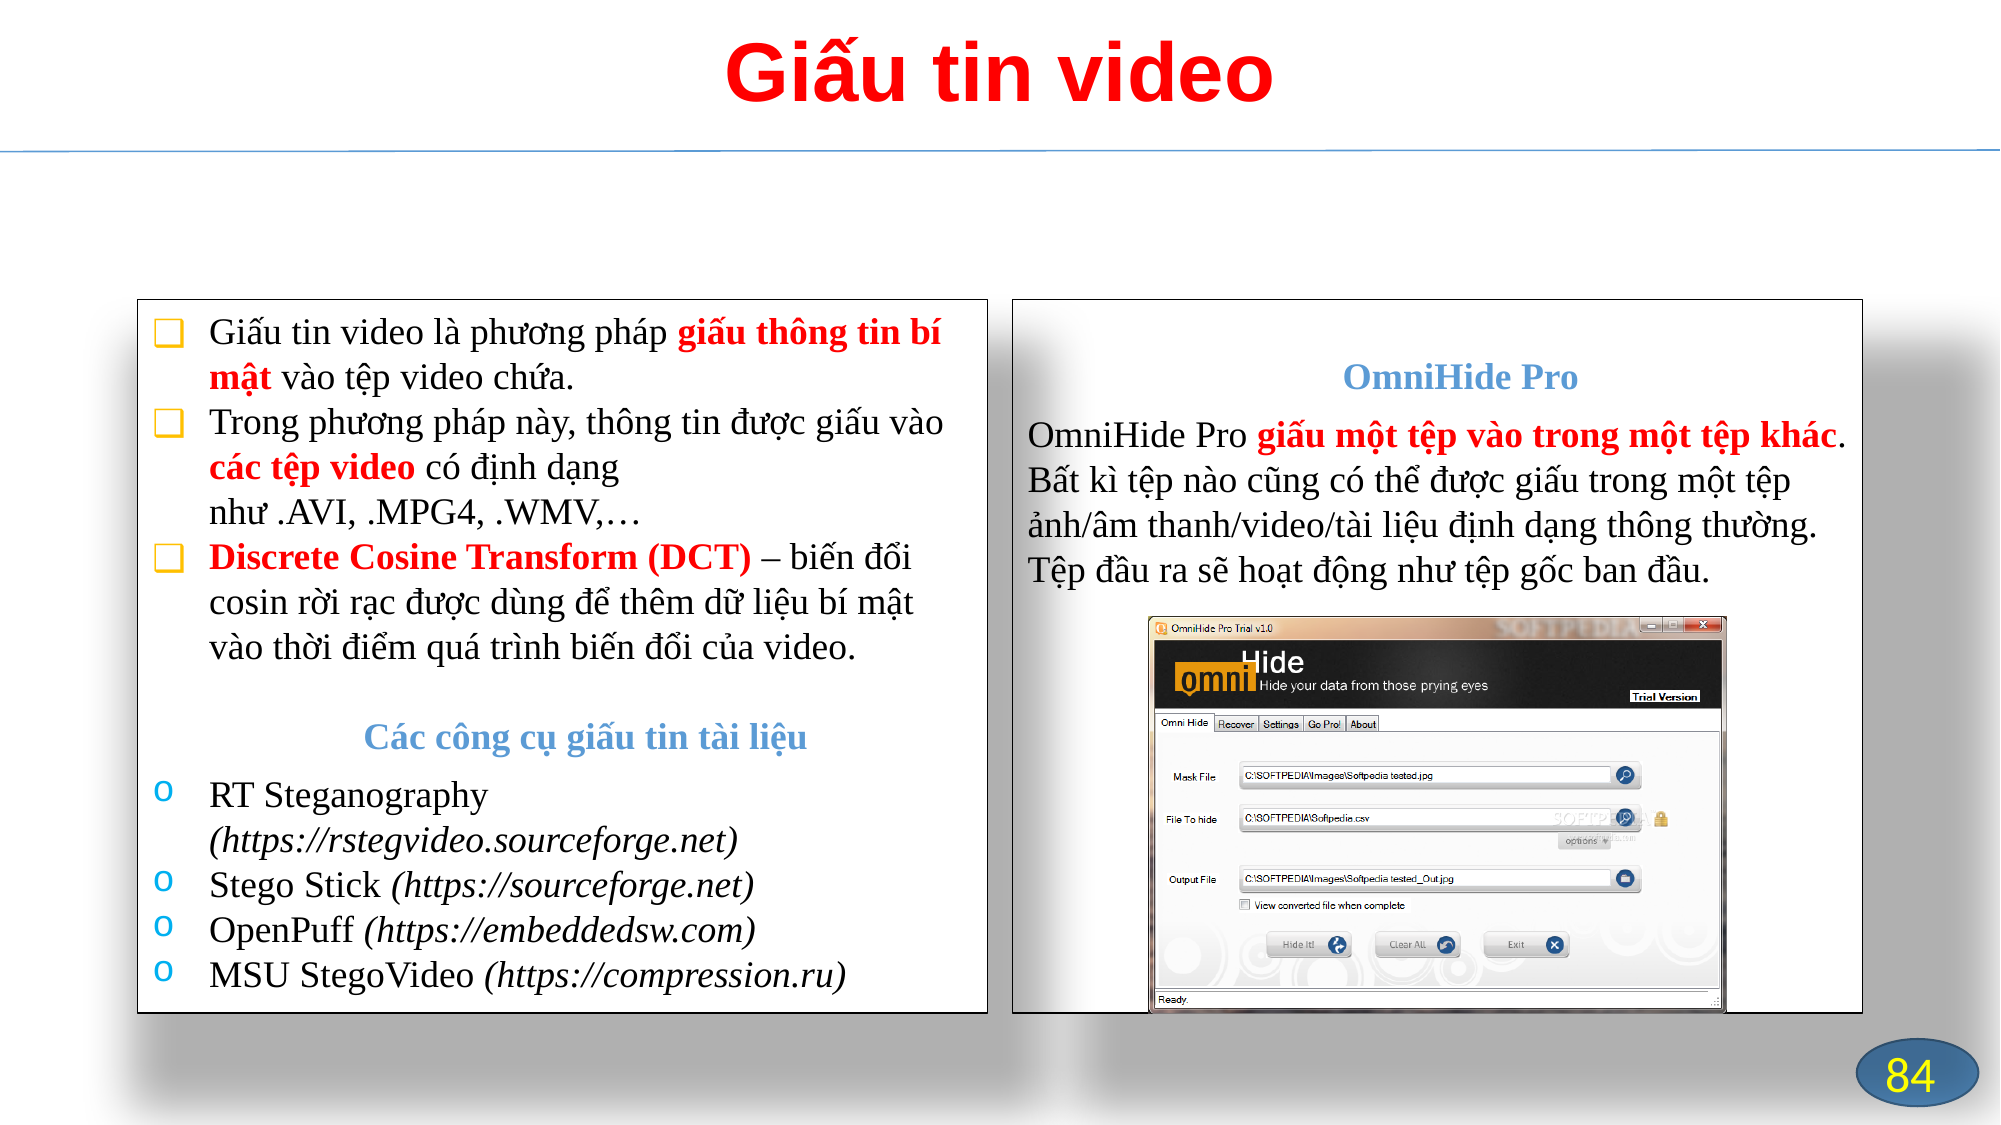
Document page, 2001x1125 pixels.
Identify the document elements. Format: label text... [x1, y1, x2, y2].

picture [1148, 616, 1727, 1014]
list Giấu tin video là phương pháp giấu thông tin bí mật vào tệp video chứa. Trong phương pháp này, thông tin được giấu vào các tệp video có định dạng như .AVI, .MPG4, .WMV,… Discrete Cosine Transform (DCT) – biến đổi cosin rời rạc được dùng để thêm dữ liệu bí mật vào thời điểm quá trình biến đổi của video. Các công cụ giấu tin tài liệu RT Steganography (https://rstegvideo.sourceforge.net) Stego Stick (https://sourceforge.net) OpenPuff (https://embeddedsw.com) MSU StegoVideo (https://compression.ru) [137, 299, 988, 1014]
slide_number 84 [1500, 1042, 1951, 1103]
title Giấu tin video [137, 0, 1863, 150]
list OmniHide Pro OmniHide Pro giấu một tệp vào trong một tệp khác. Bất kì tệp nào cũng có thể được giấu trong một tệp ảnh/âm thanh/video/tài liệu định dạng thông thường. Tệp đầu ra sẽ hoạt động như tệp gốc ban đầu. [1012, 299, 1863, 1014]
